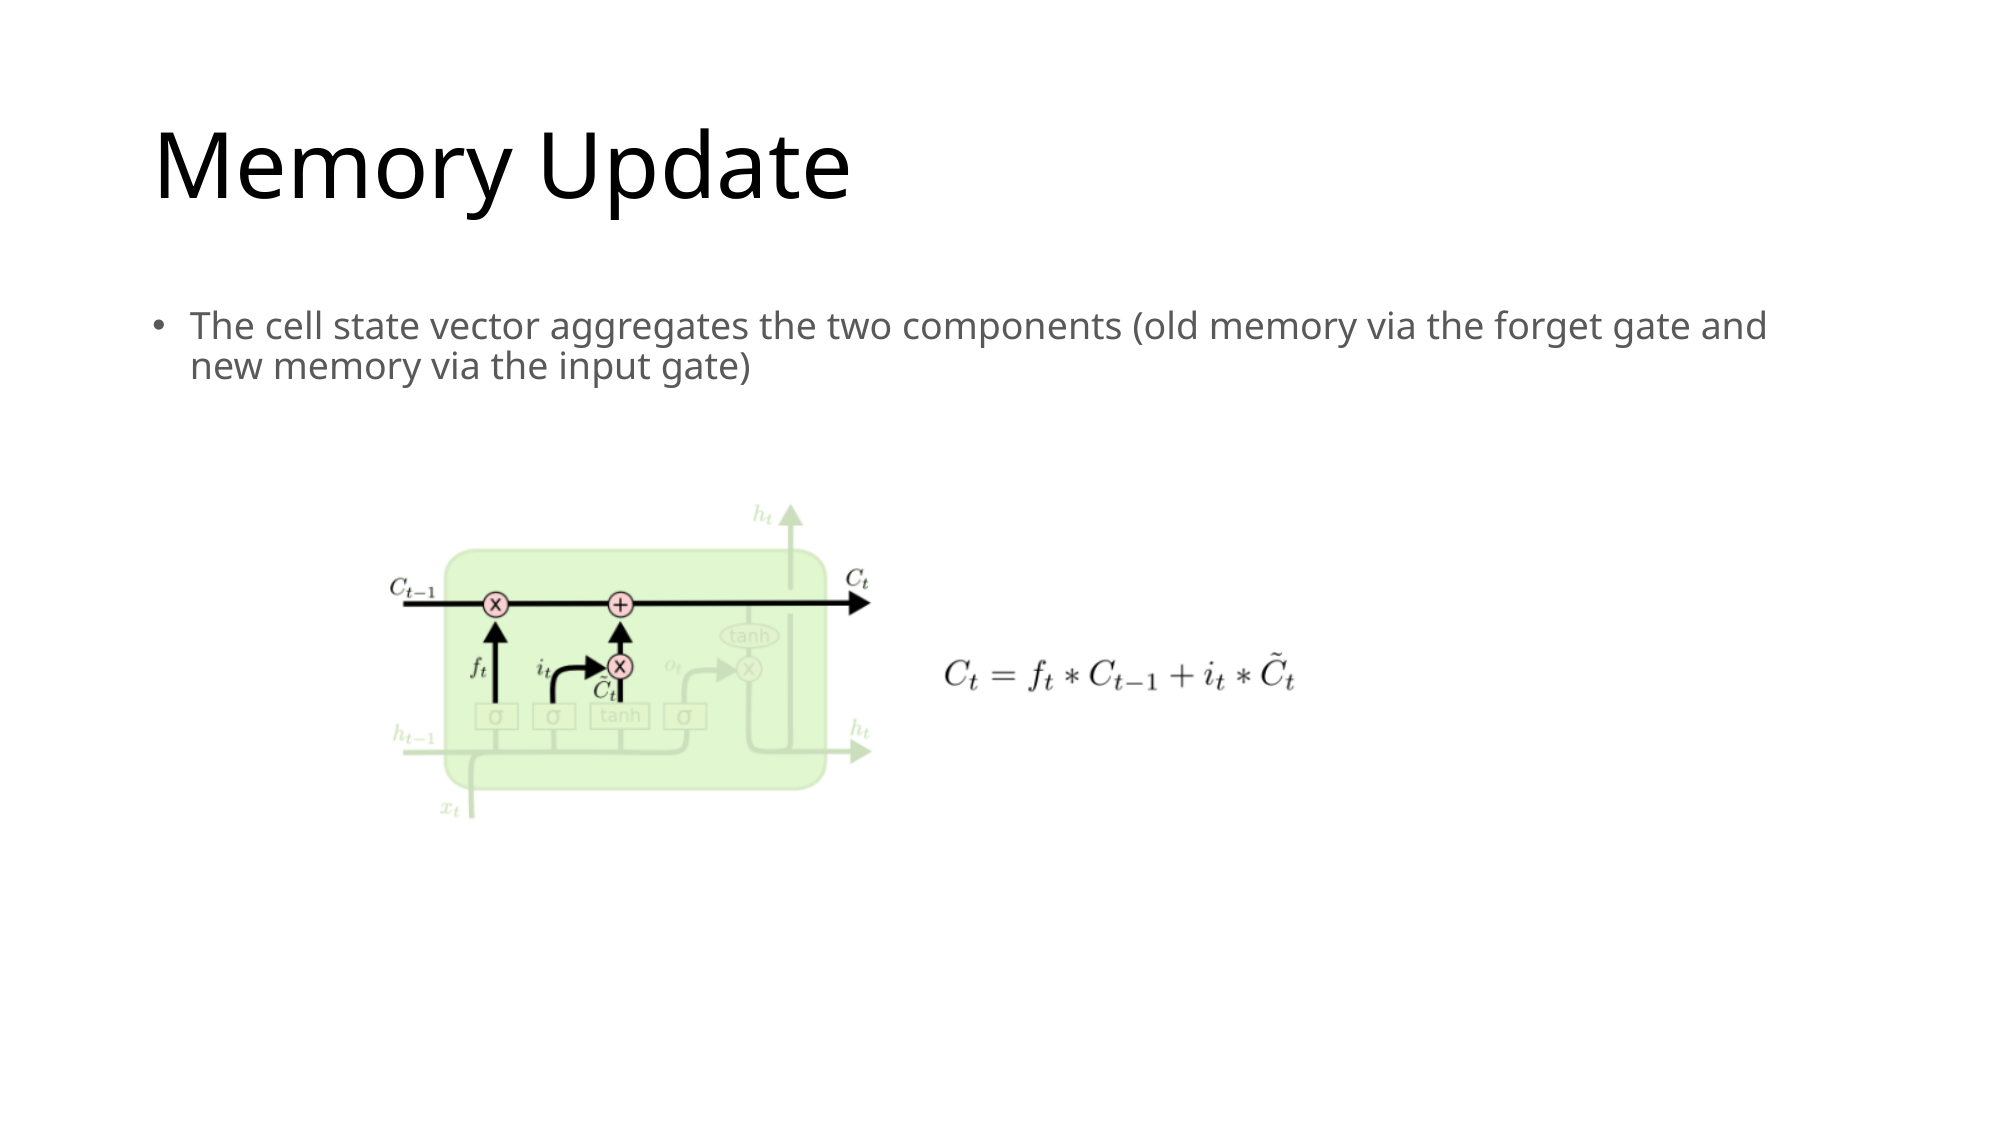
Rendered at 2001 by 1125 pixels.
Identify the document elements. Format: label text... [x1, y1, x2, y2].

picture [319, 488, 1416, 824]
title Memory Update [137, 59, 1863, 278]
list The cell state vector aggregates the two components (old memory via the forget gate and new memory via the input gate) [137, 299, 1863, 1014]
